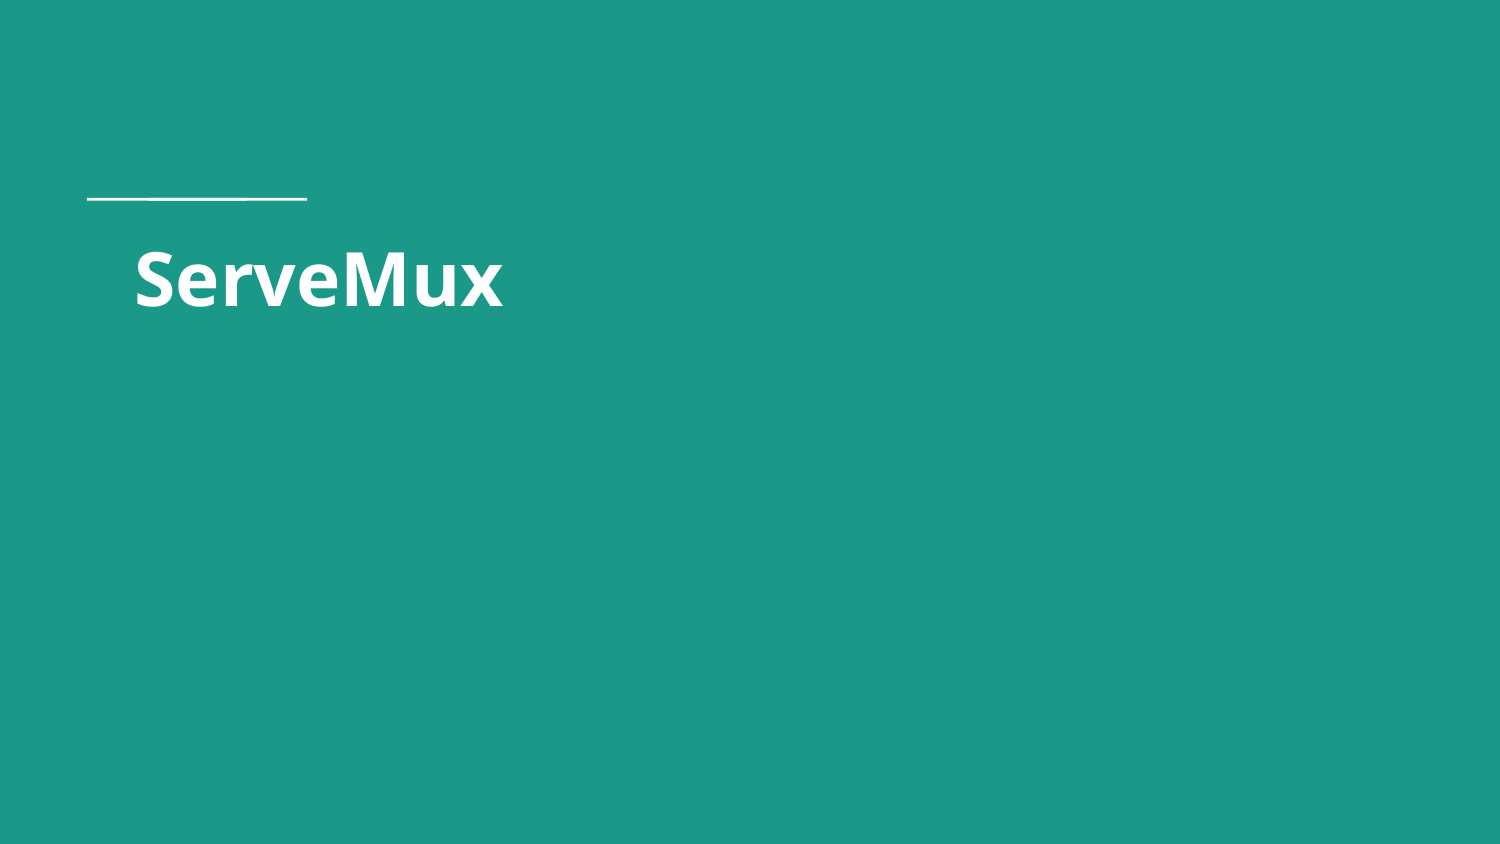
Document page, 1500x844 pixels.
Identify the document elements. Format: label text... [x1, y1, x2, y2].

title ServeMux [119, 216, 1381, 466]
